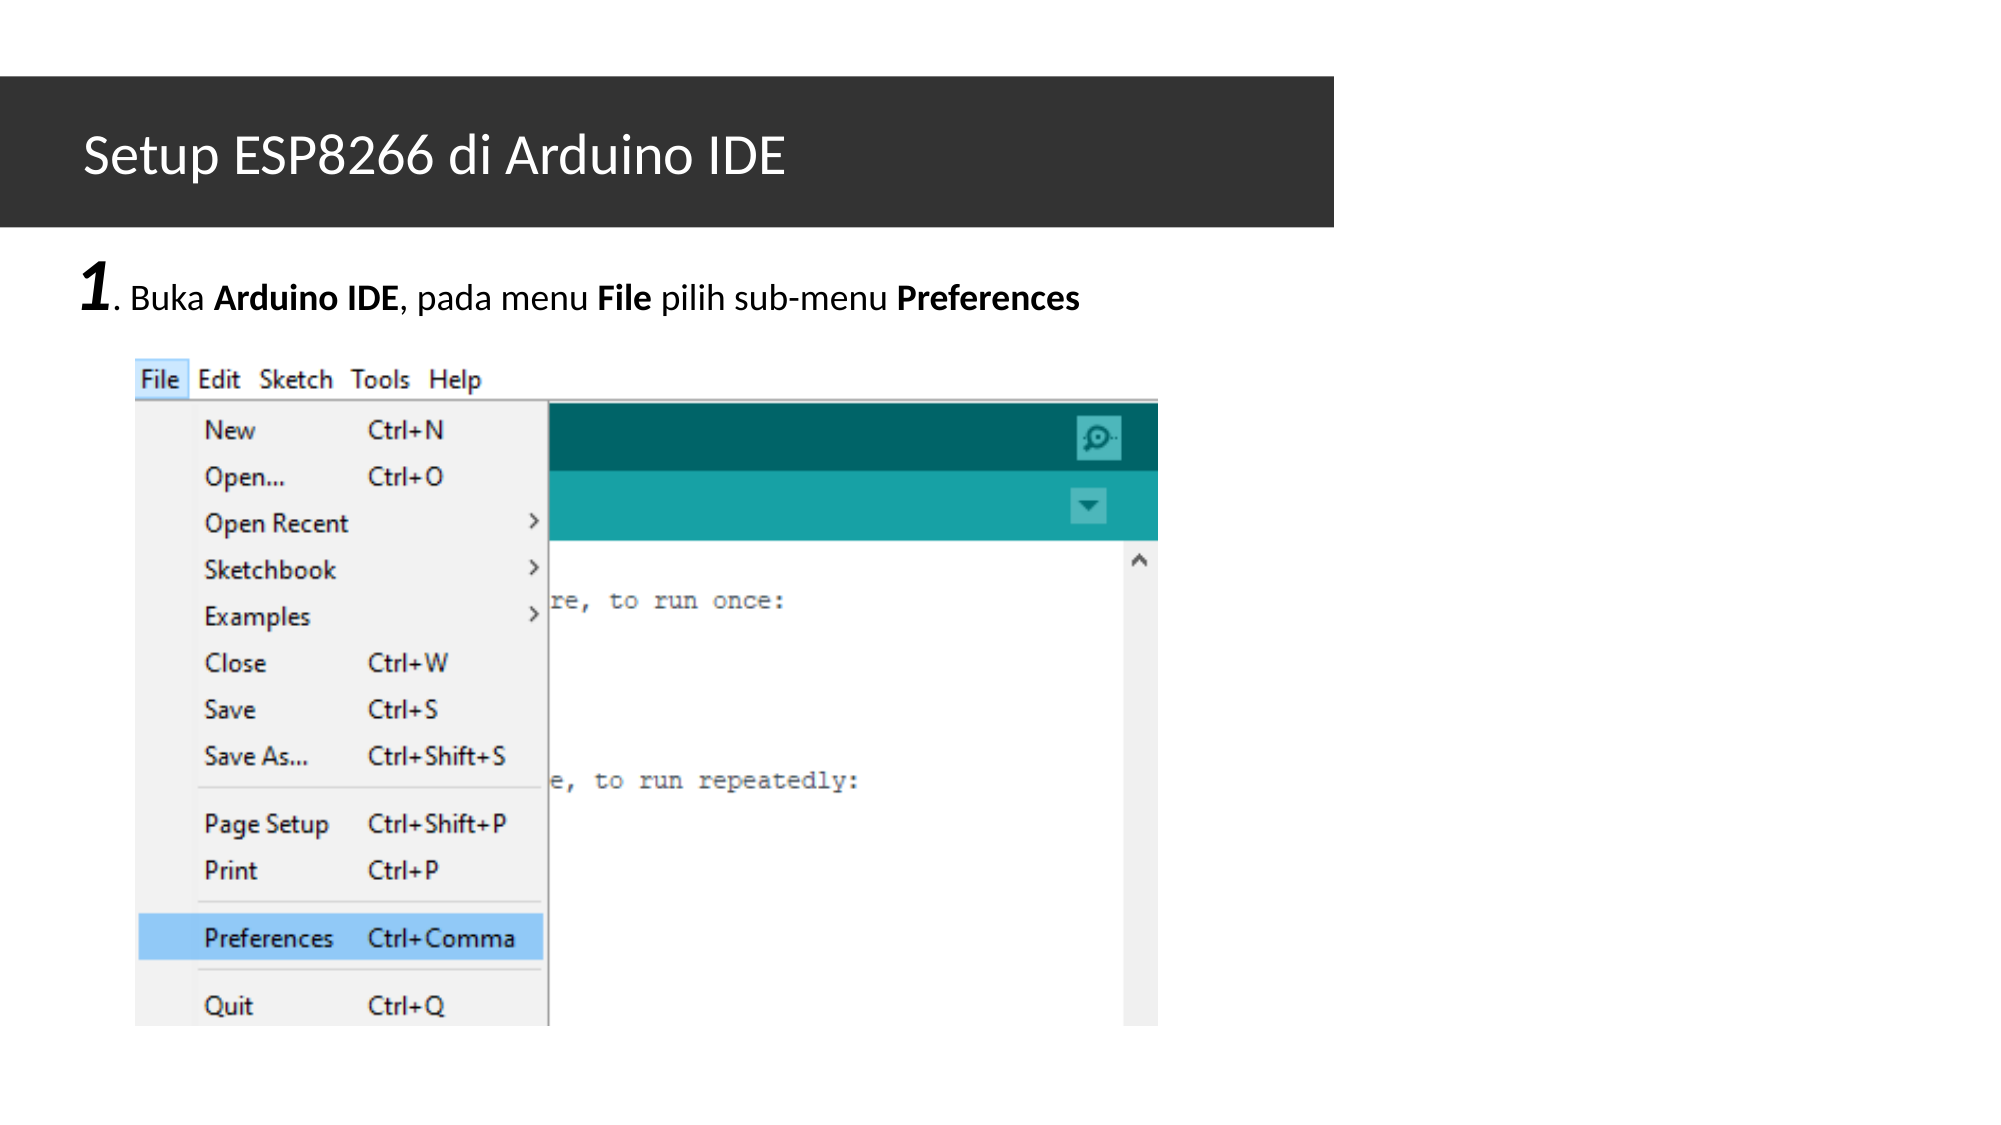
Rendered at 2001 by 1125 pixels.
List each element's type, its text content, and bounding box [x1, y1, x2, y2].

text_box 1. Buka Arduino IDE, pada menu File pilih sub-menu Preferences [59, 228, 1096, 333]
text_box [0, 75, 1335, 228]
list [135, 355, 1158, 1026]
text_box Setup ESP8266 di Arduino IDE [69, 109, 802, 194]
